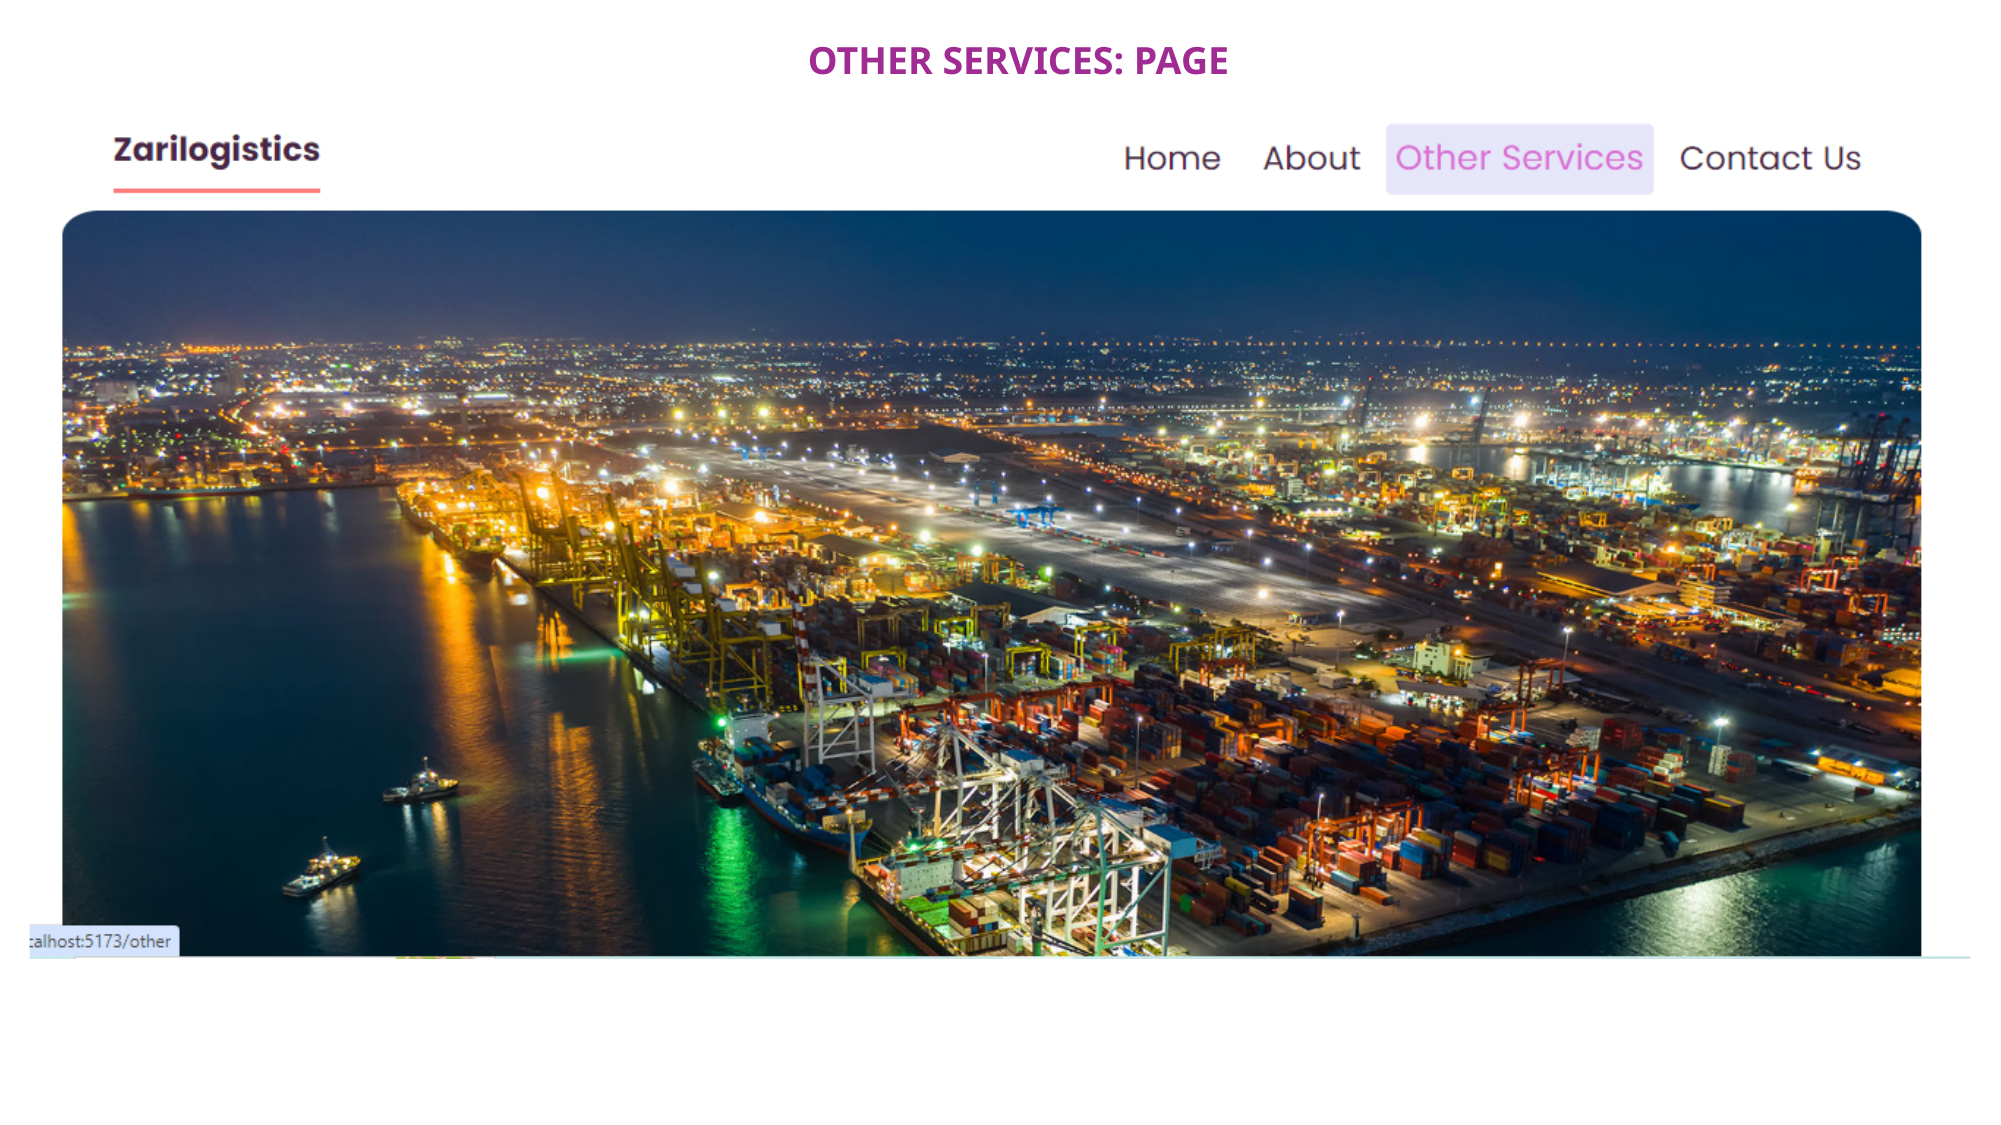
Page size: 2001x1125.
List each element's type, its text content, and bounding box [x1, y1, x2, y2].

text_box OTHER SERVICES: PAGE [793, 29, 1245, 90]
picture [28, 90, 1971, 959]
